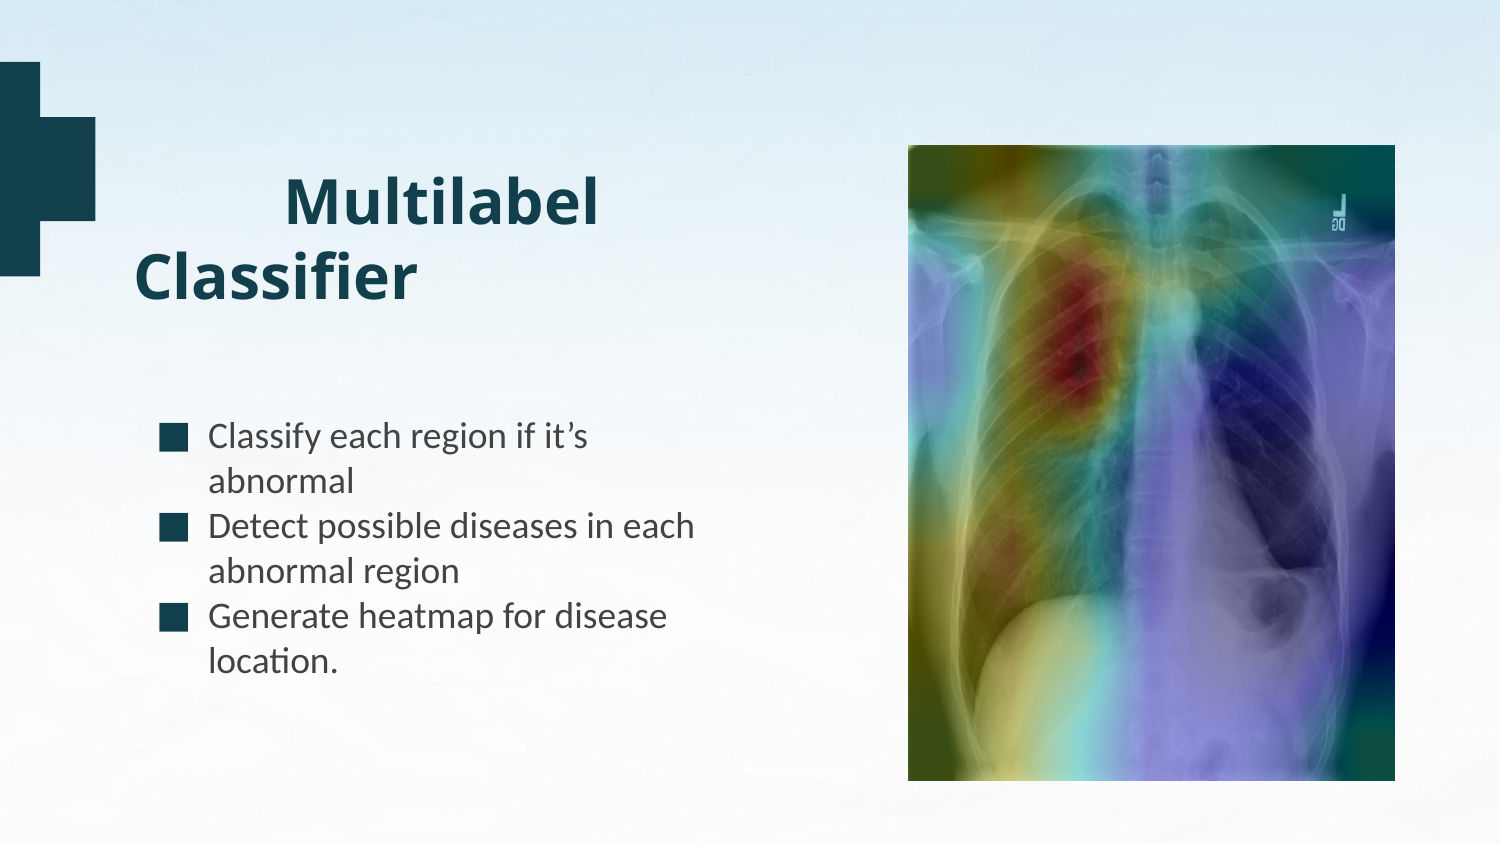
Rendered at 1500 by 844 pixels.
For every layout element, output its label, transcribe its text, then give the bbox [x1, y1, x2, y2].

picture [0, 0, 1500, 844]
title Multilabel Classifier [118, 147, 848, 326]
list Classify each region if it’s abnormal Detect possible diseases in each abnormal region Generate heatmap for disease location. [118, 350, 750, 697]
